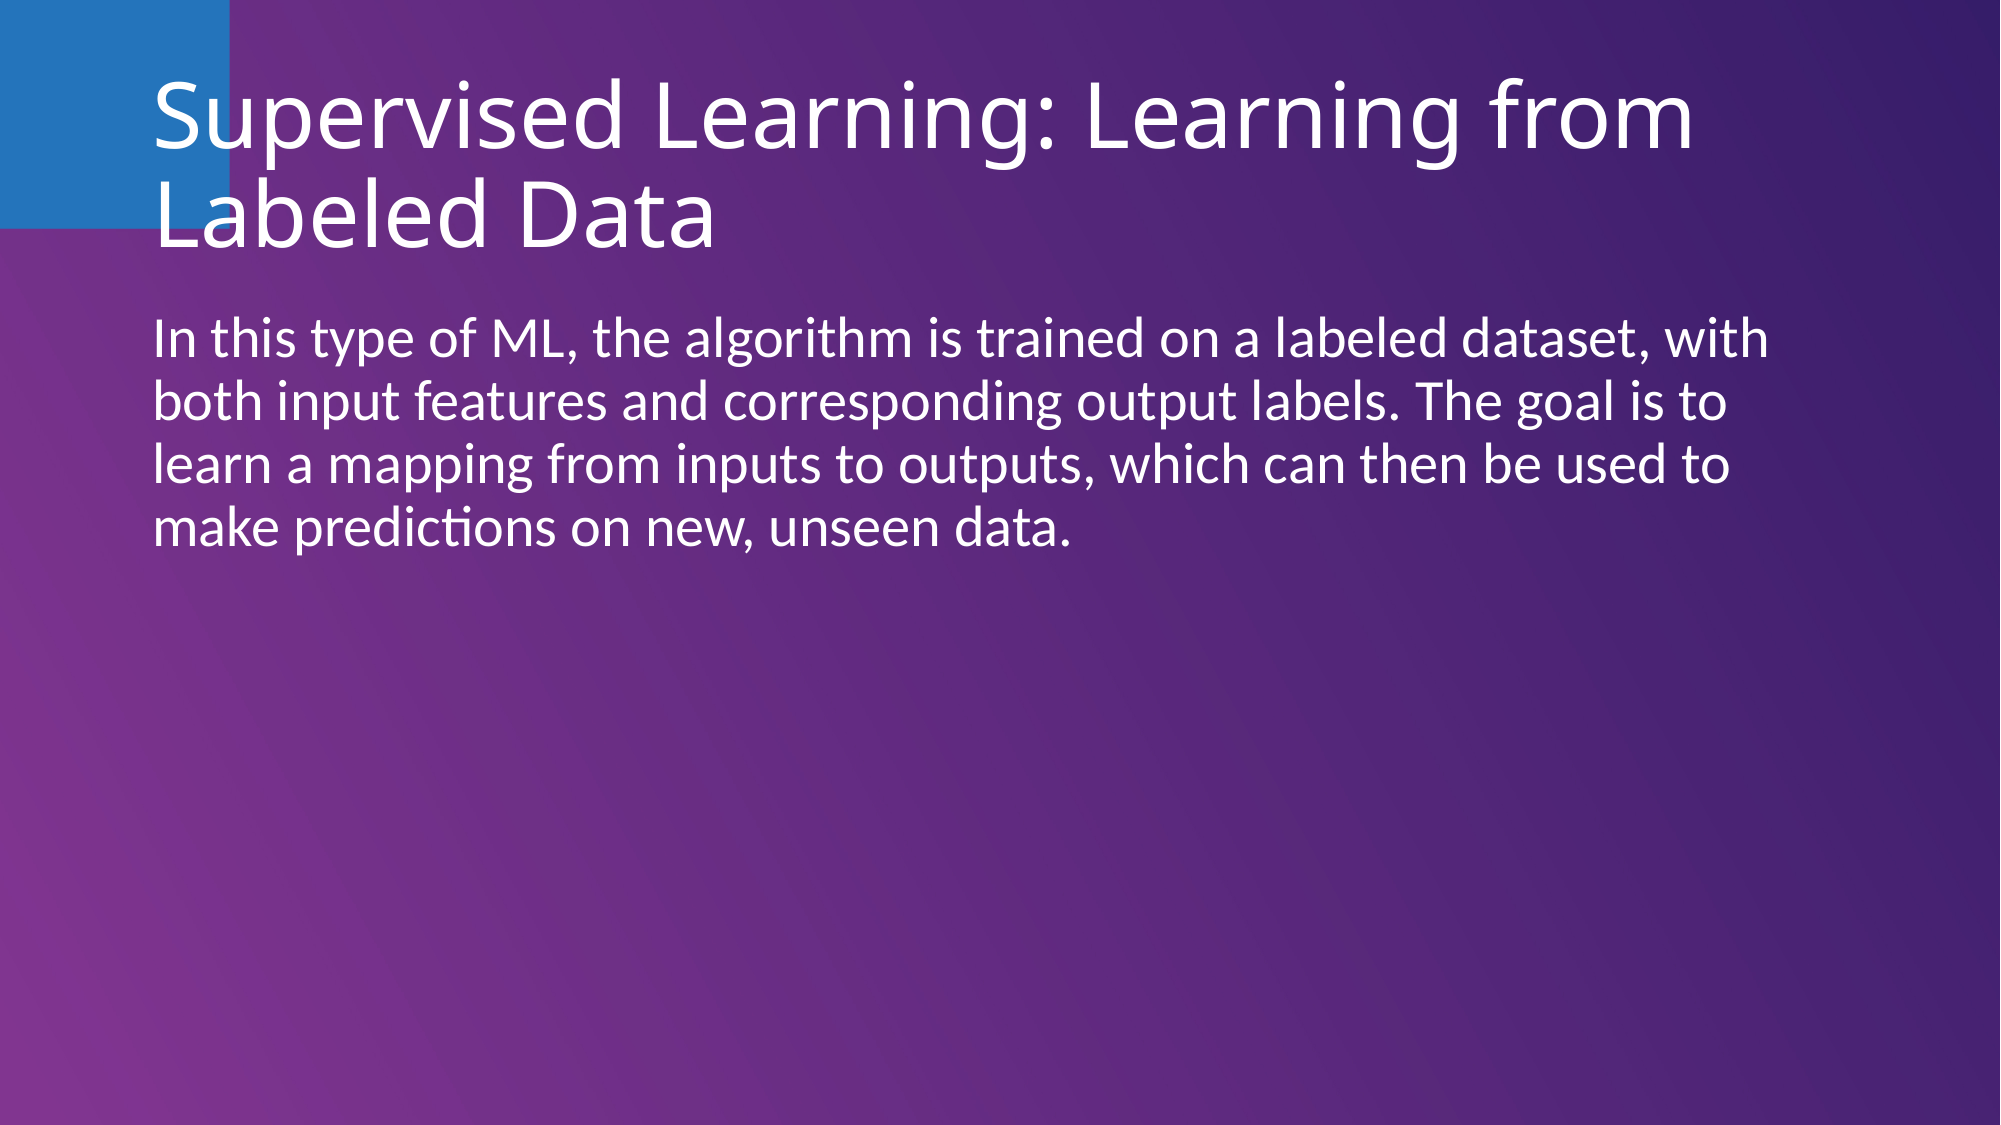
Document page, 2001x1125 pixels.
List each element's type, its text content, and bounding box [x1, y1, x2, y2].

title Supervised Learning: Learning from Labeled Data [137, 59, 1863, 278]
list In this type of ML, the algorithm is trained on a labeled dataset, with both input features and corresponding output labels. The goal is to learn a mapping from inputs to outputs, which can then be used to make predictions on new, unseen data. [137, 299, 1863, 1014]
picture [0, 0, 2000, 1125]
